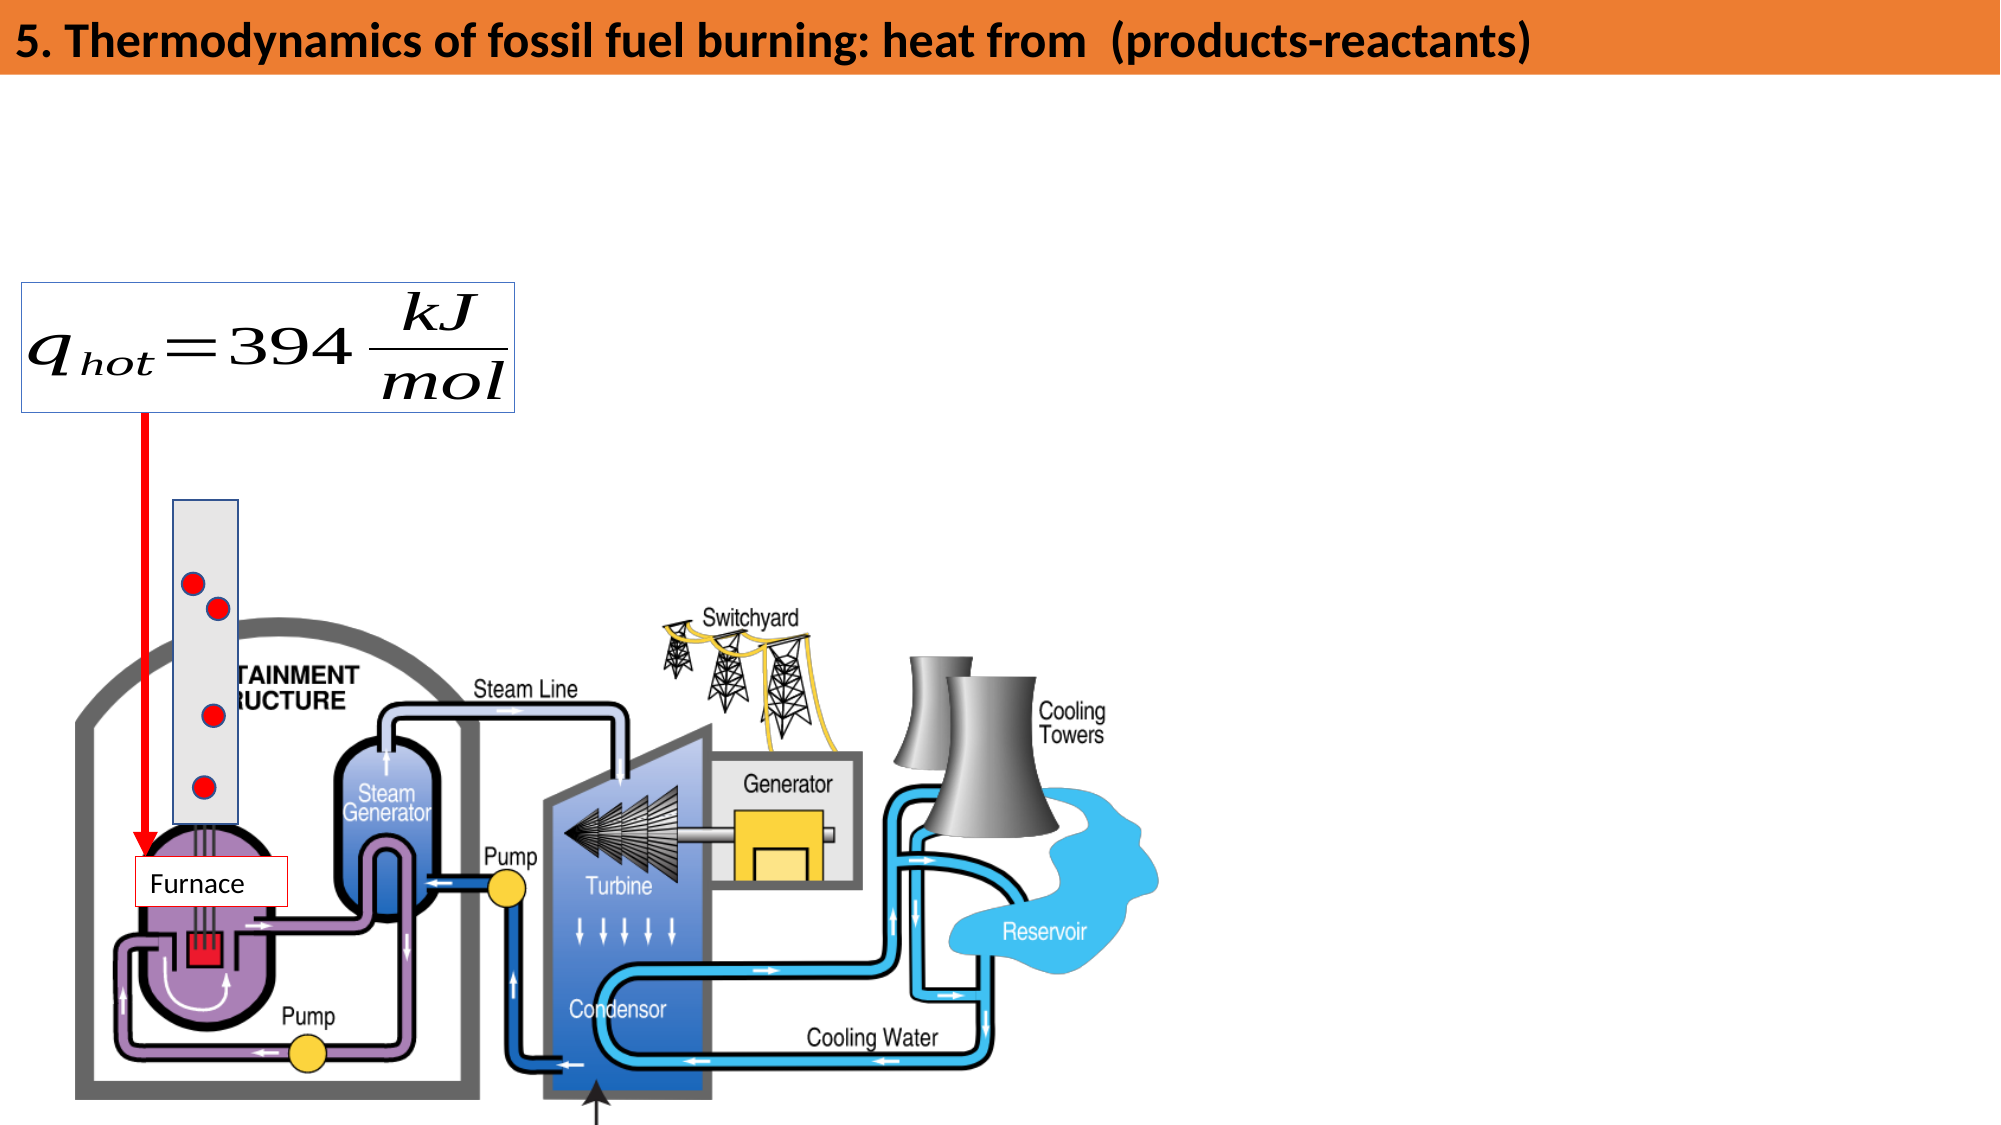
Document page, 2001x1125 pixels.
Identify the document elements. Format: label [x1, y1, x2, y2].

text_box [75, 601, 1159, 1125]
text_box [173, 499, 239, 825]
